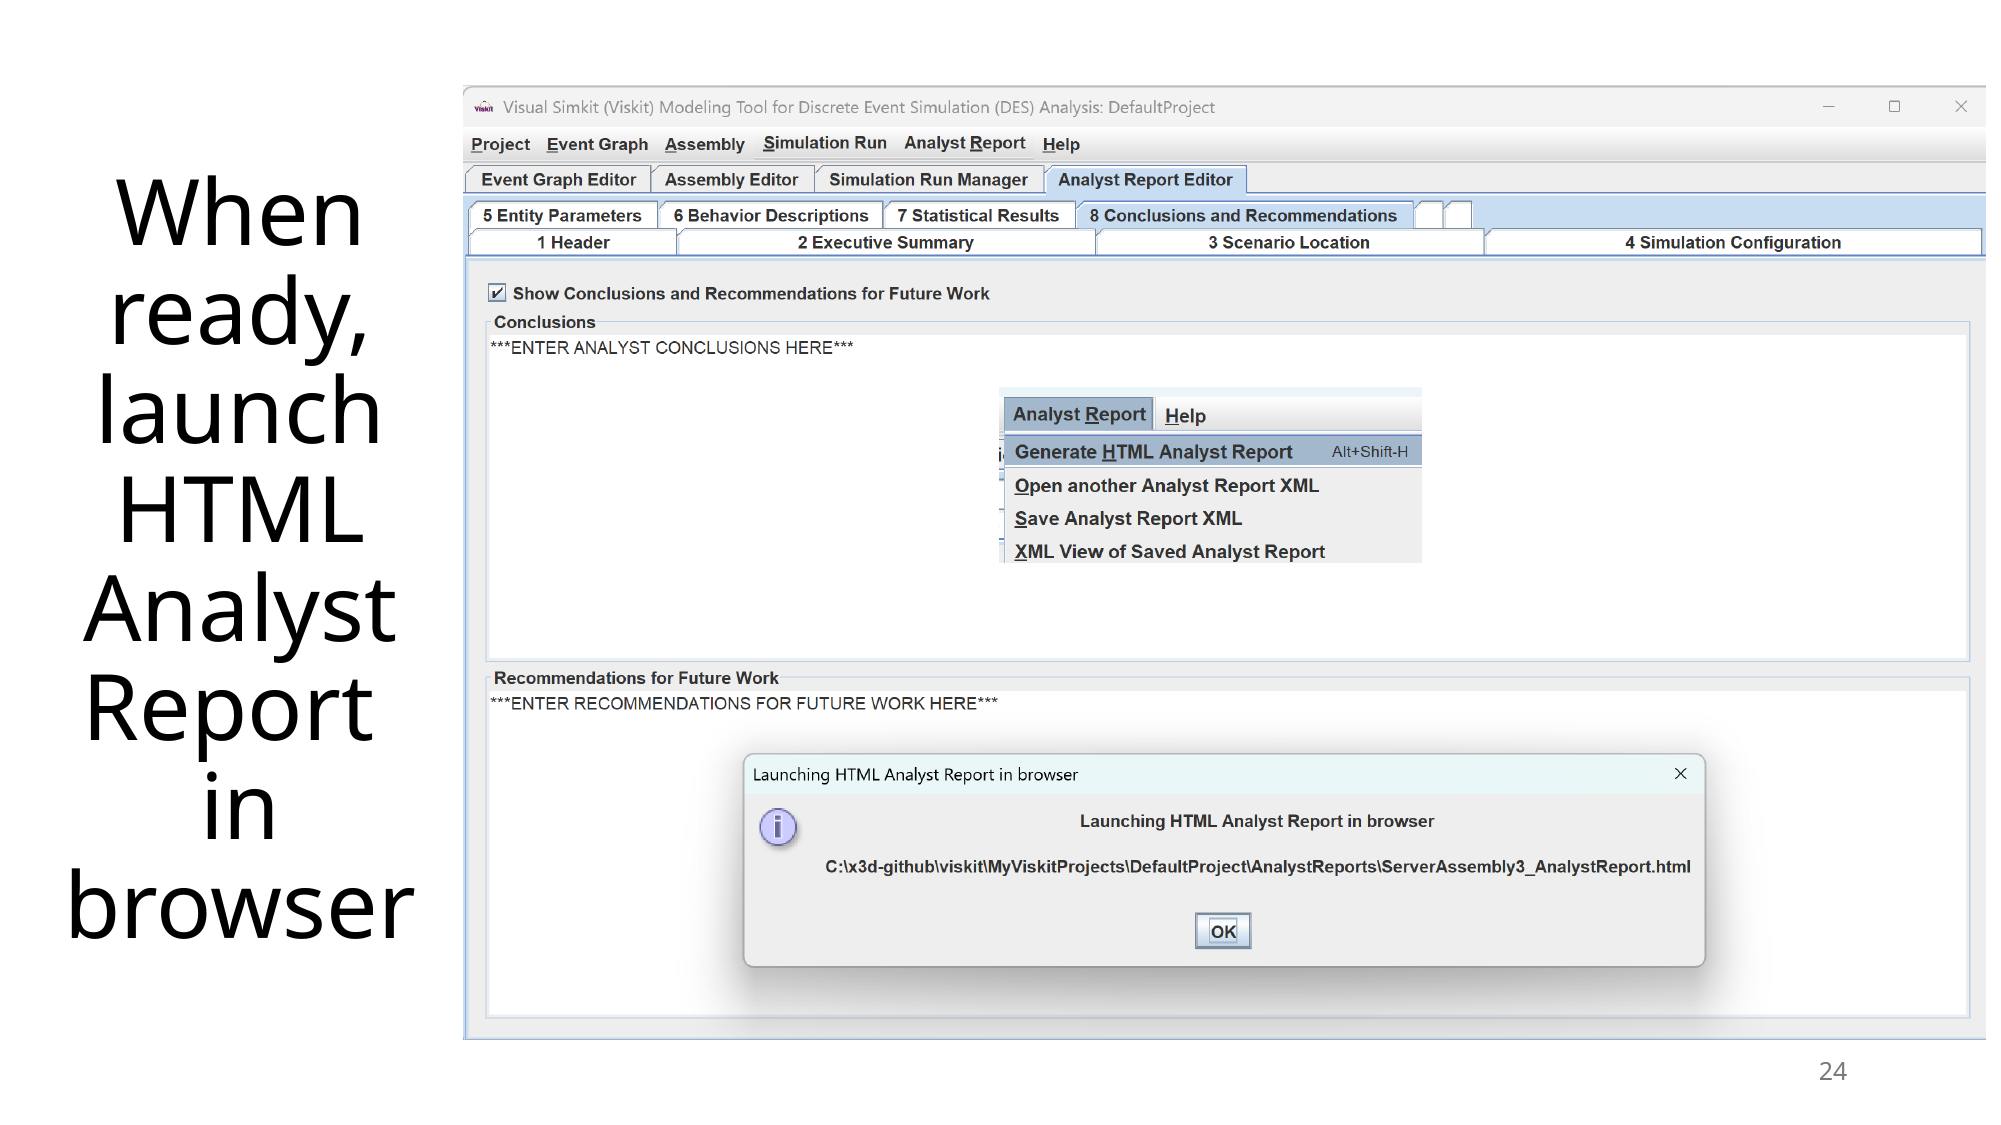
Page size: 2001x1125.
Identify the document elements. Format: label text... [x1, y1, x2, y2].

title When ready, launch HTML Analyst Report in browser [7, 89, 463, 1036]
picture [463, 85, 1987, 1041]
slide_number 24 [1412, 1042, 1863, 1103]
